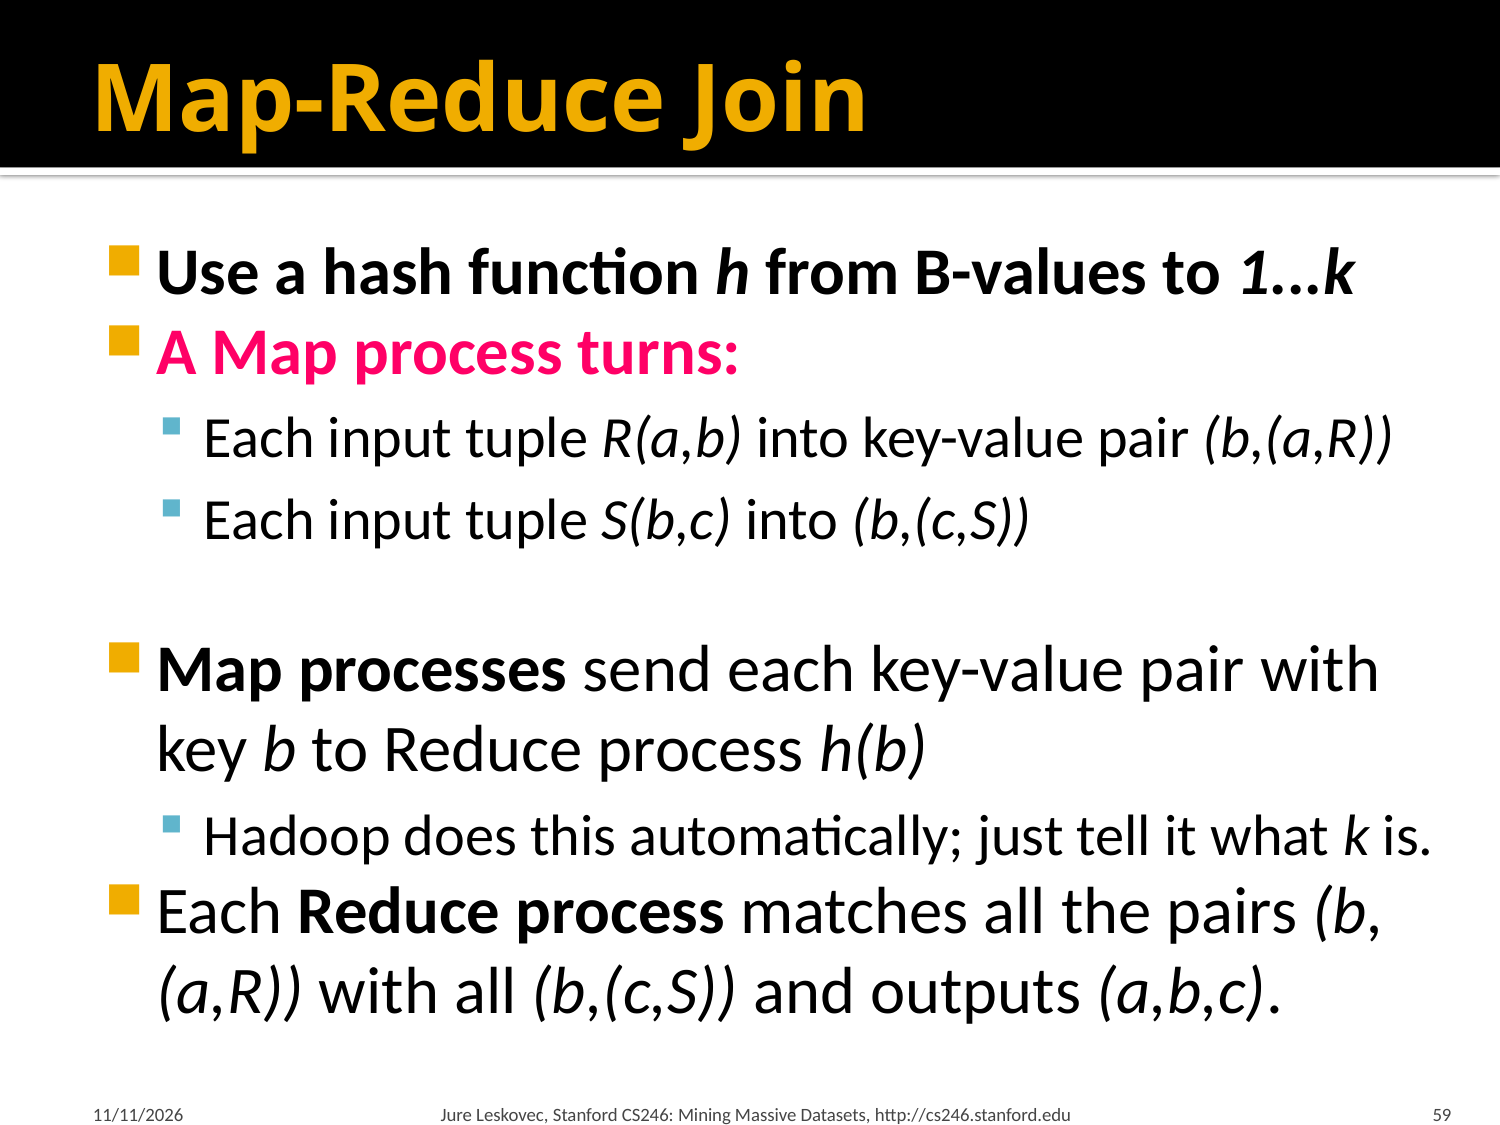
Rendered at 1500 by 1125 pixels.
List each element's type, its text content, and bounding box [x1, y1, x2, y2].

footer Jure Leskovec, Stanford CS246: Mining Massive Datasets, http://cs246.stanford.edu [433, 1080, 1337, 1125]
title Map-Reduce Join [75, 12, 1425, 175]
list Use a hash function h from B-values to 1...k A Map process turns: Each input tuple R(a,b) into key-value pair (b,(a,R)) Each input tuple S(b,c) into (b,(c,S)) Map processes send each key-value pair with key b to Reduce process h(b) Hadoop does this automatically; just tell it what k is. Each Reduce process matches all the pairs (b,(a,R)) with all (b,(c,S)) and outputs (a,b,c). [75, 212, 1488, 1075]
slide_number 59 [1345, 1080, 1467, 1125]
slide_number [75, 1080, 425, 1125]
